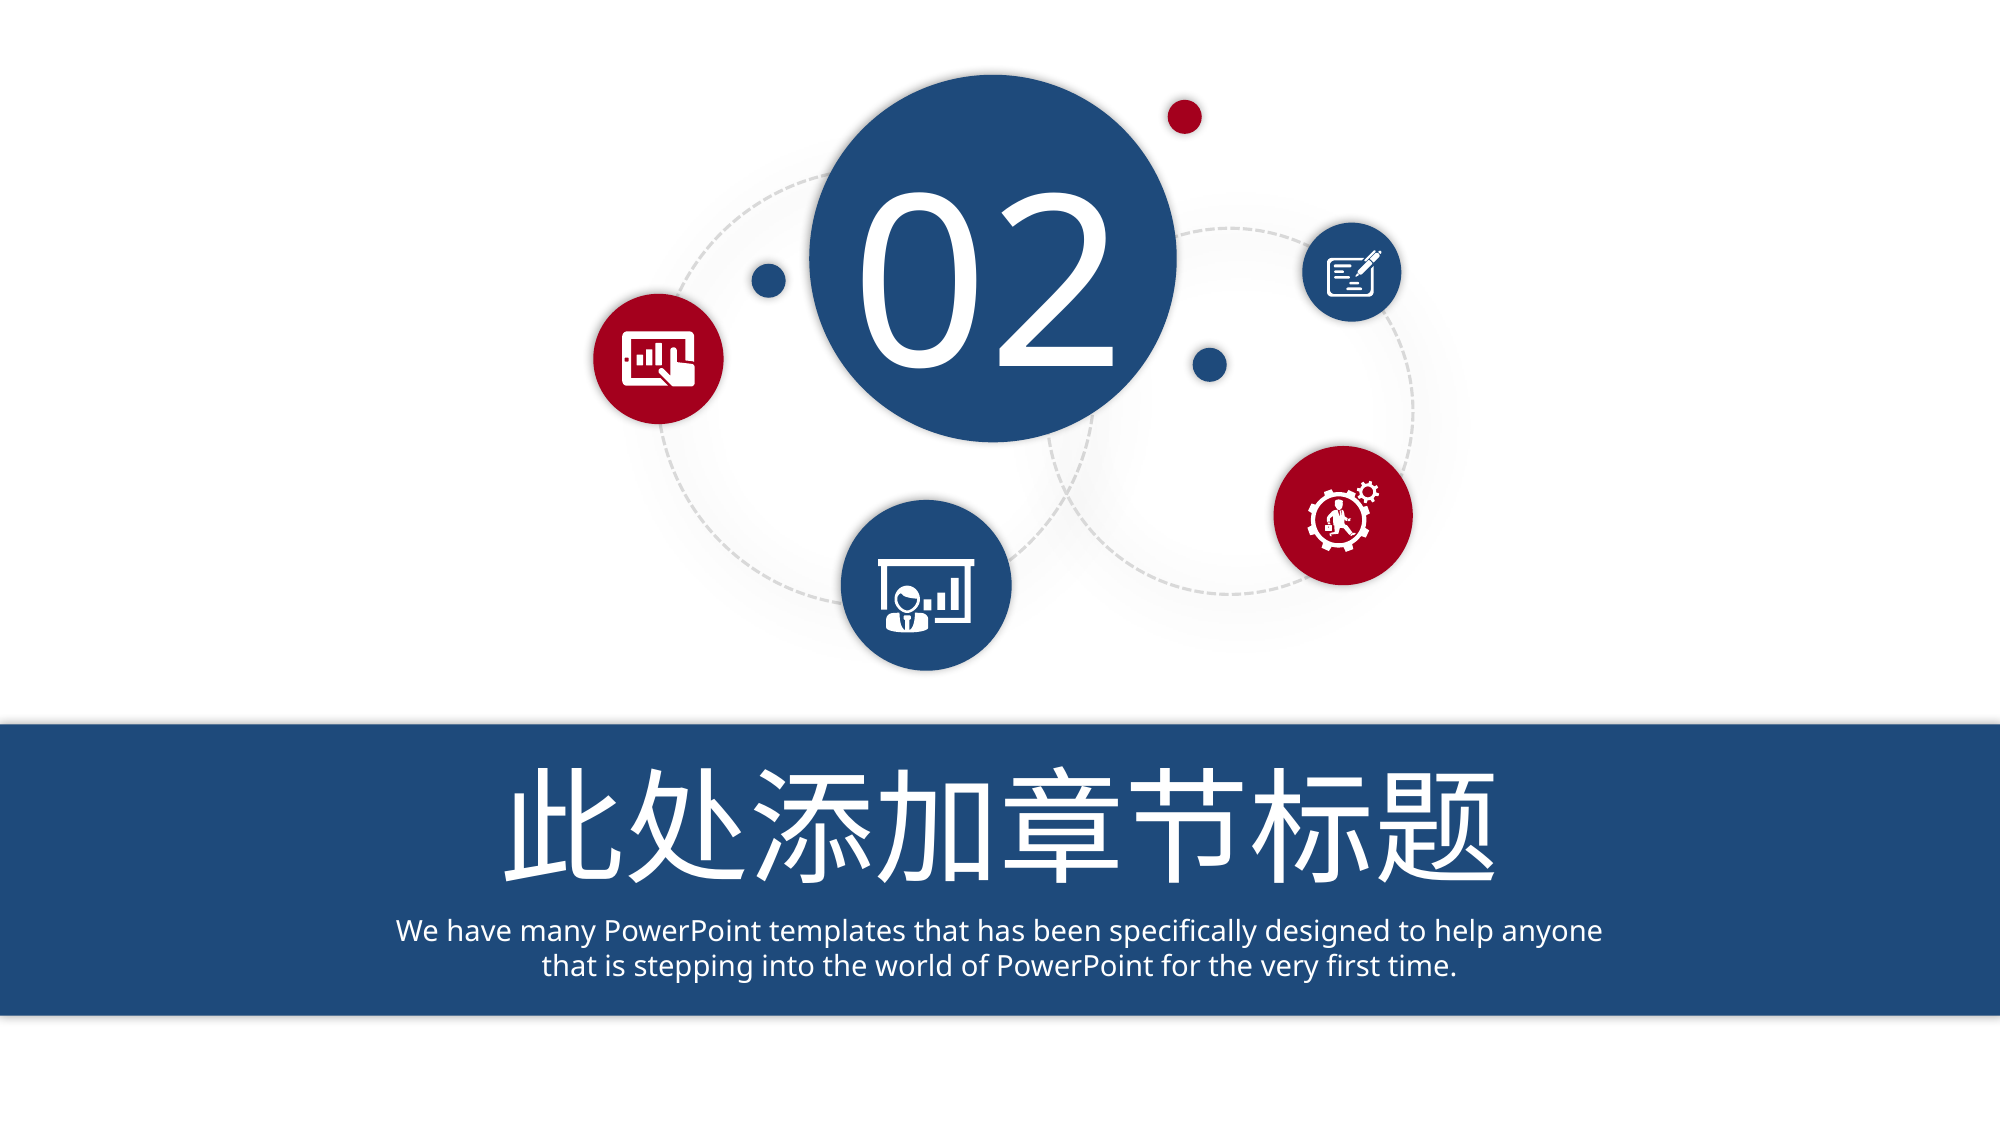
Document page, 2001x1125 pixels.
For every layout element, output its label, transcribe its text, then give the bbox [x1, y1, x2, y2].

text_box [660, 186, 1048, 604]
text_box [1302, 222, 1402, 322]
text_box [1192, 347, 1227, 382]
text_box [1048, 227, 1414, 596]
text_box 02 [788, 119, 1190, 422]
text_box [751, 263, 786, 298]
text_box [593, 293, 724, 425]
text_box [0, 724, 2000, 1016]
text_box 此处添加章节标题 [376, 741, 1623, 904]
text_box [909, 422, 1077, 443]
text_box [1167, 99, 1202, 134]
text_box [1273, 445, 1413, 586]
text_box [873, 74, 1113, 119]
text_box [840, 499, 1012, 671]
text_box We have many PowerPoint templates that has been specifically designed to help anyone that is stepping into the world of PowerPoint for the very first time. [359, 904, 1641, 990]
